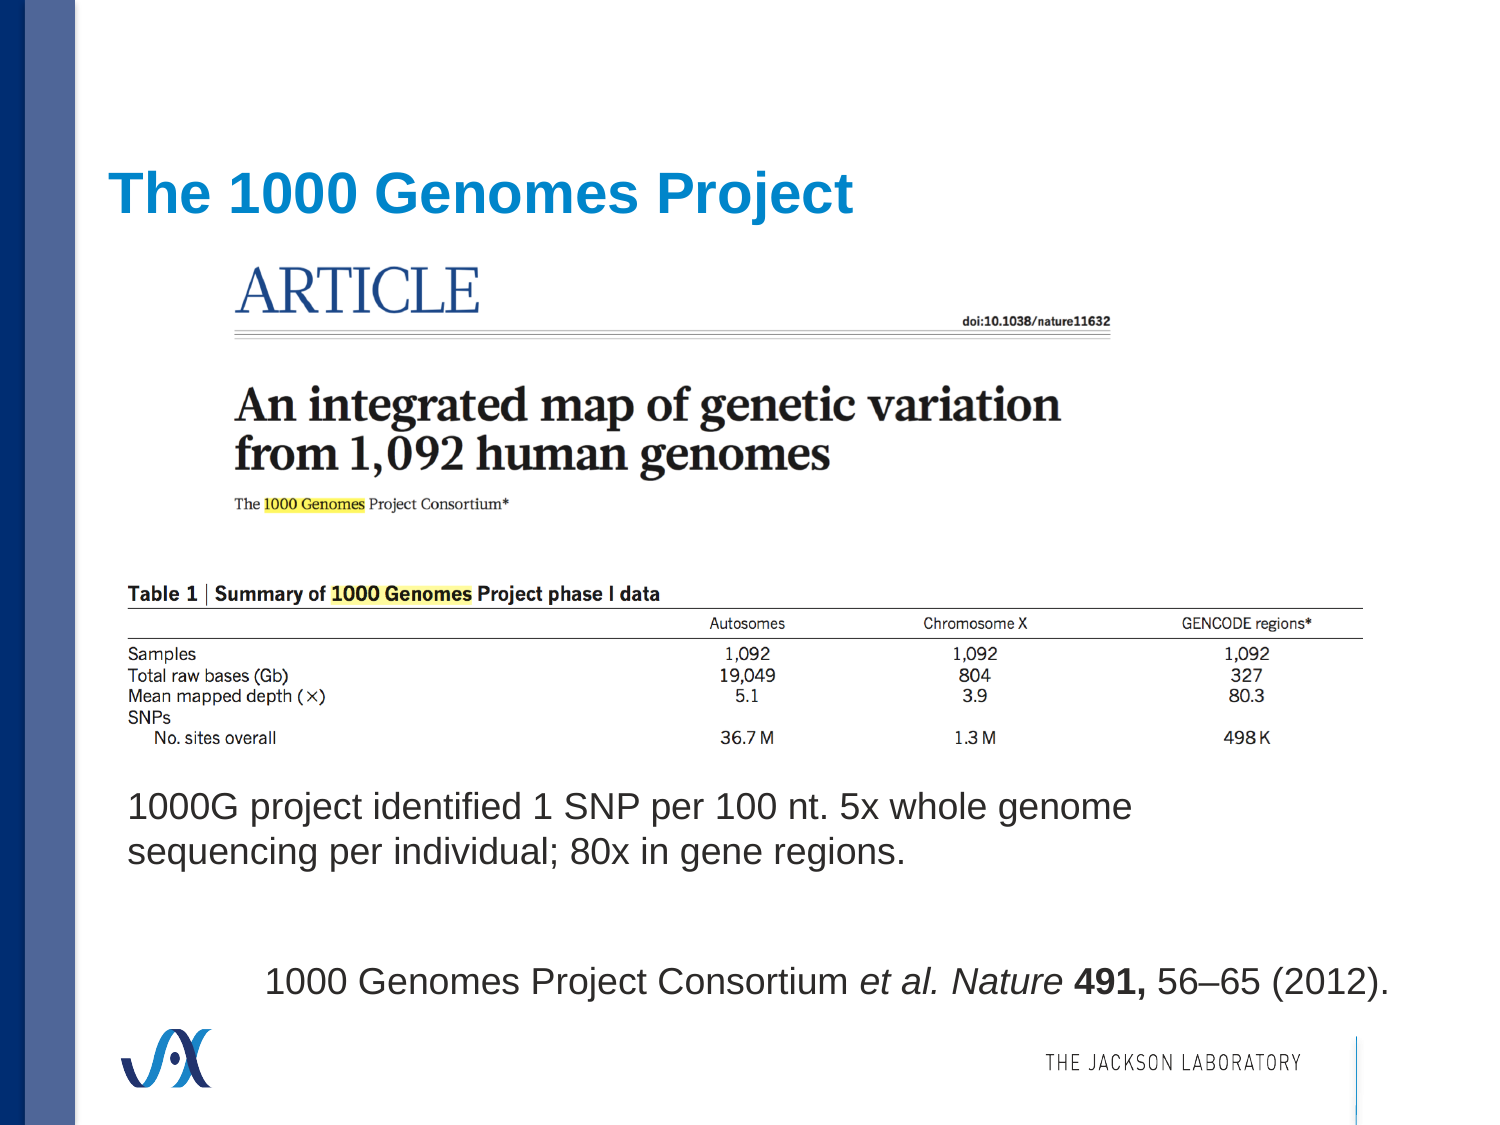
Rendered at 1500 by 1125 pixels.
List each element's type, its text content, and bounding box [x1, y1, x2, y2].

text_box 1000G project identified 1 SNP per 100 nt. 5x whole genome sequencing per individual; 80x in gene regions. [112, 774, 1300, 880]
picture [1045, 1051, 1302, 1076]
picture [212, 249, 1167, 548]
picture [110, 1011, 226, 1104]
text_box 1000 Genomes Project Consortium et al. Nature 491, 56–65 (2012). [249, 949, 1438, 1010]
title The 1000 Genomes Project [108, 45, 1448, 233]
picture [112, 574, 1363, 750]
